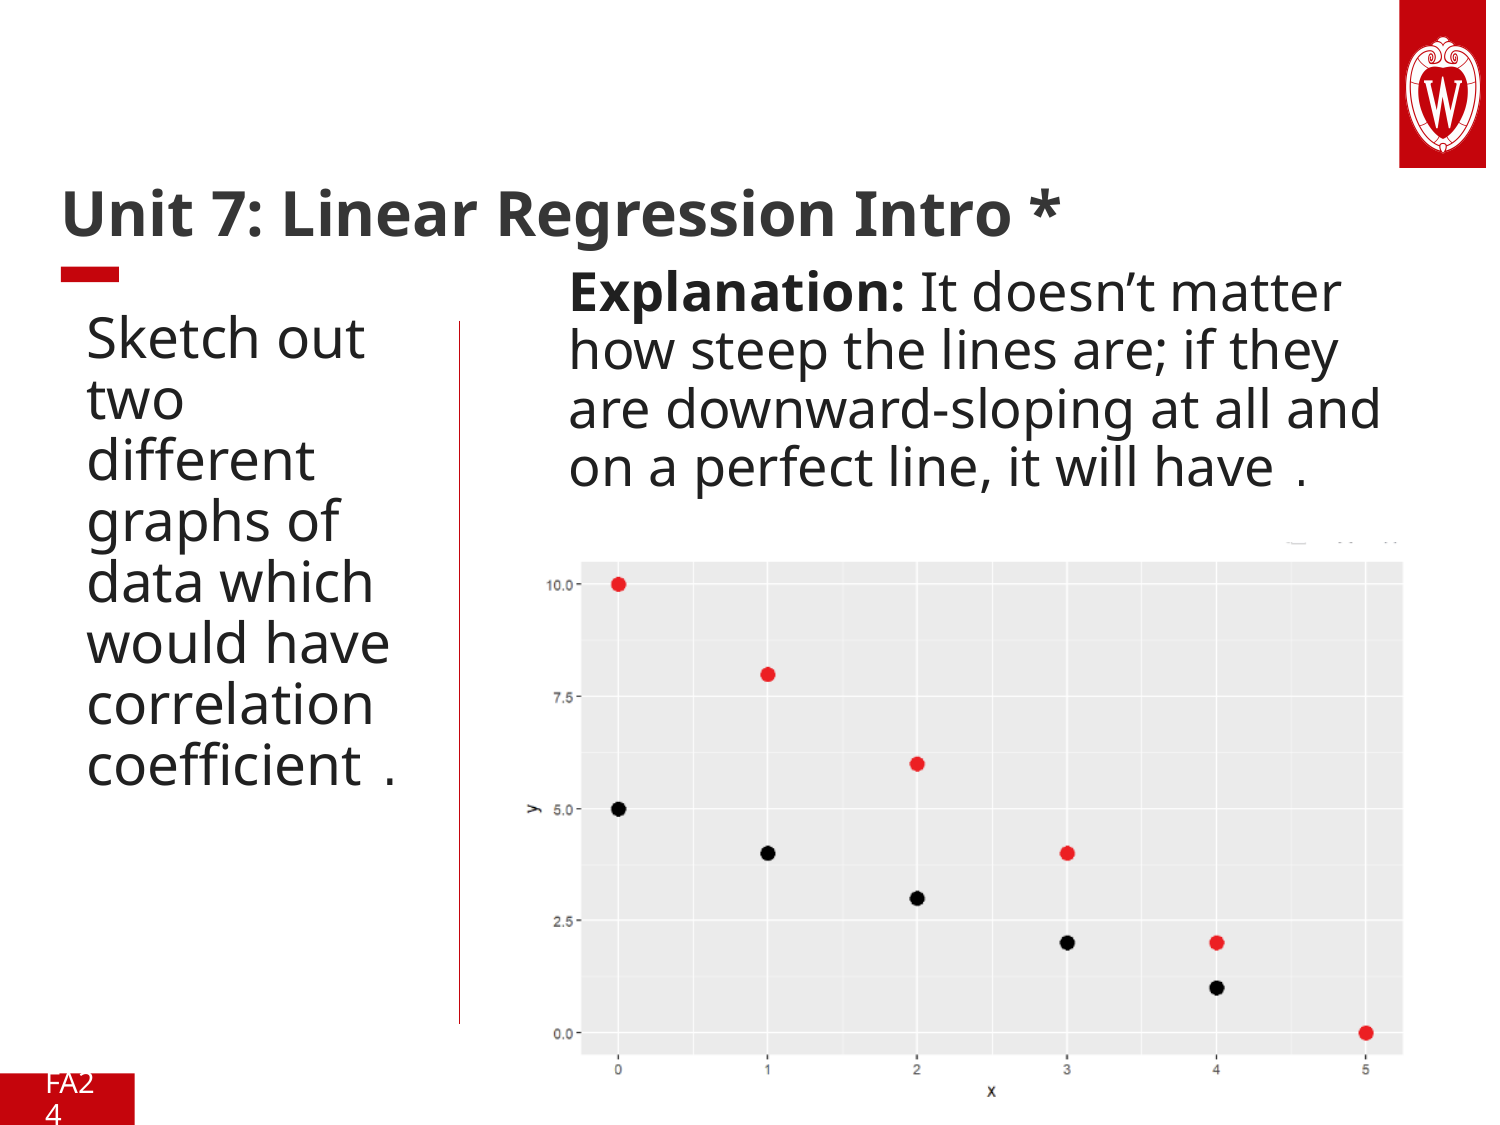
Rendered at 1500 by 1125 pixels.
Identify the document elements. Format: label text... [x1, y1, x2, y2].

list FA24 [0, 1073, 135, 1125]
picture [1405, 36, 1481, 154]
title Unit 7: Linear Regression Intro * [60, 75, 1374, 250]
picture [519, 542, 1405, 1103]
